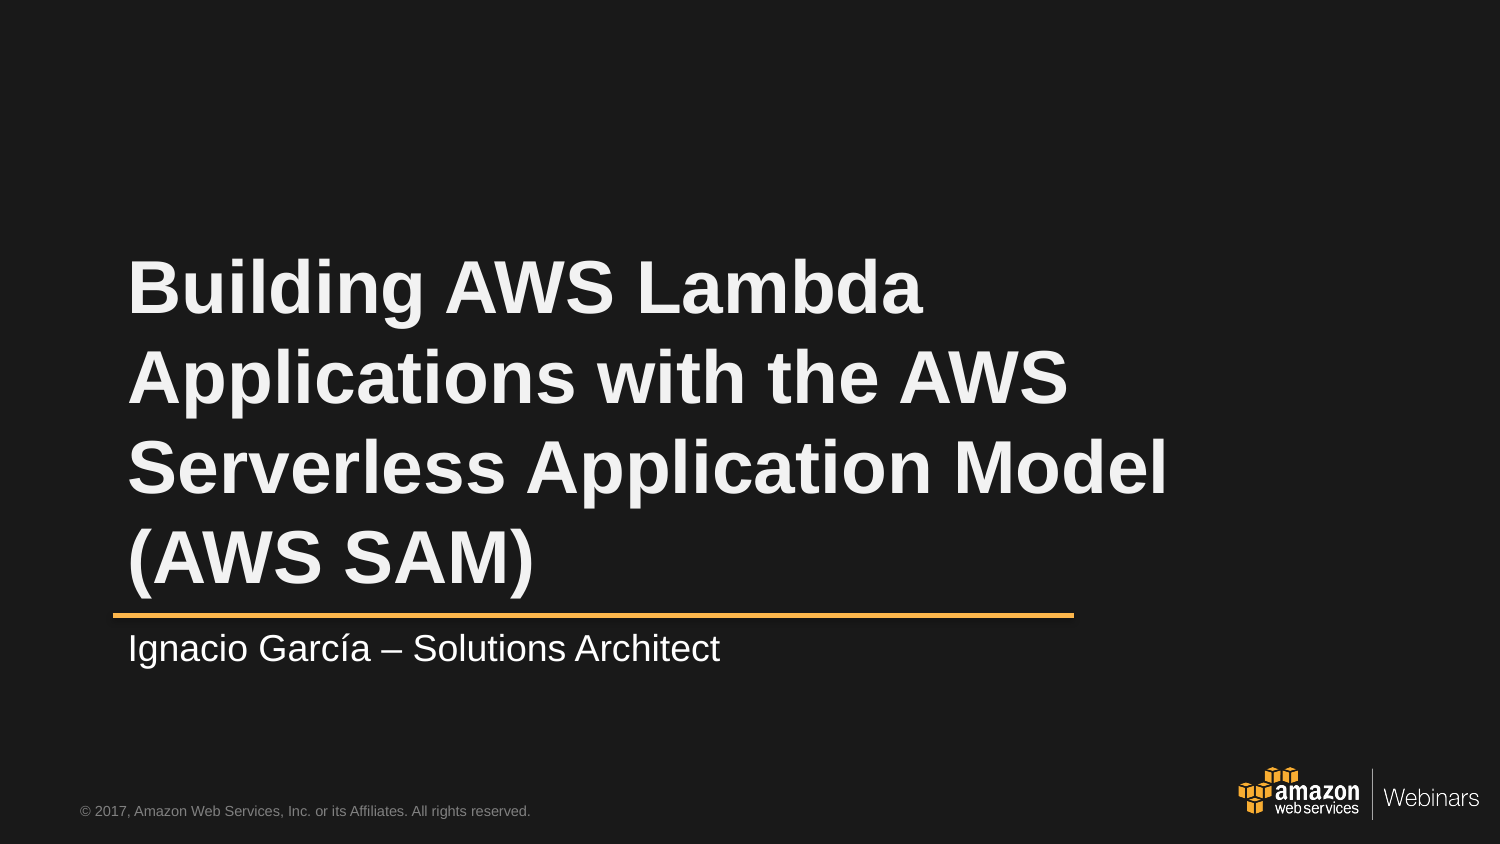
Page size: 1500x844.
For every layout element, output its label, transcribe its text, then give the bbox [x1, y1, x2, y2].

list Ignacio García – Solutions Architect [112, 625, 861, 688]
title Building AWS Lambda Applications with the AWS Serverless Application Model (AWS SAM) [112, 230, 1388, 604]
